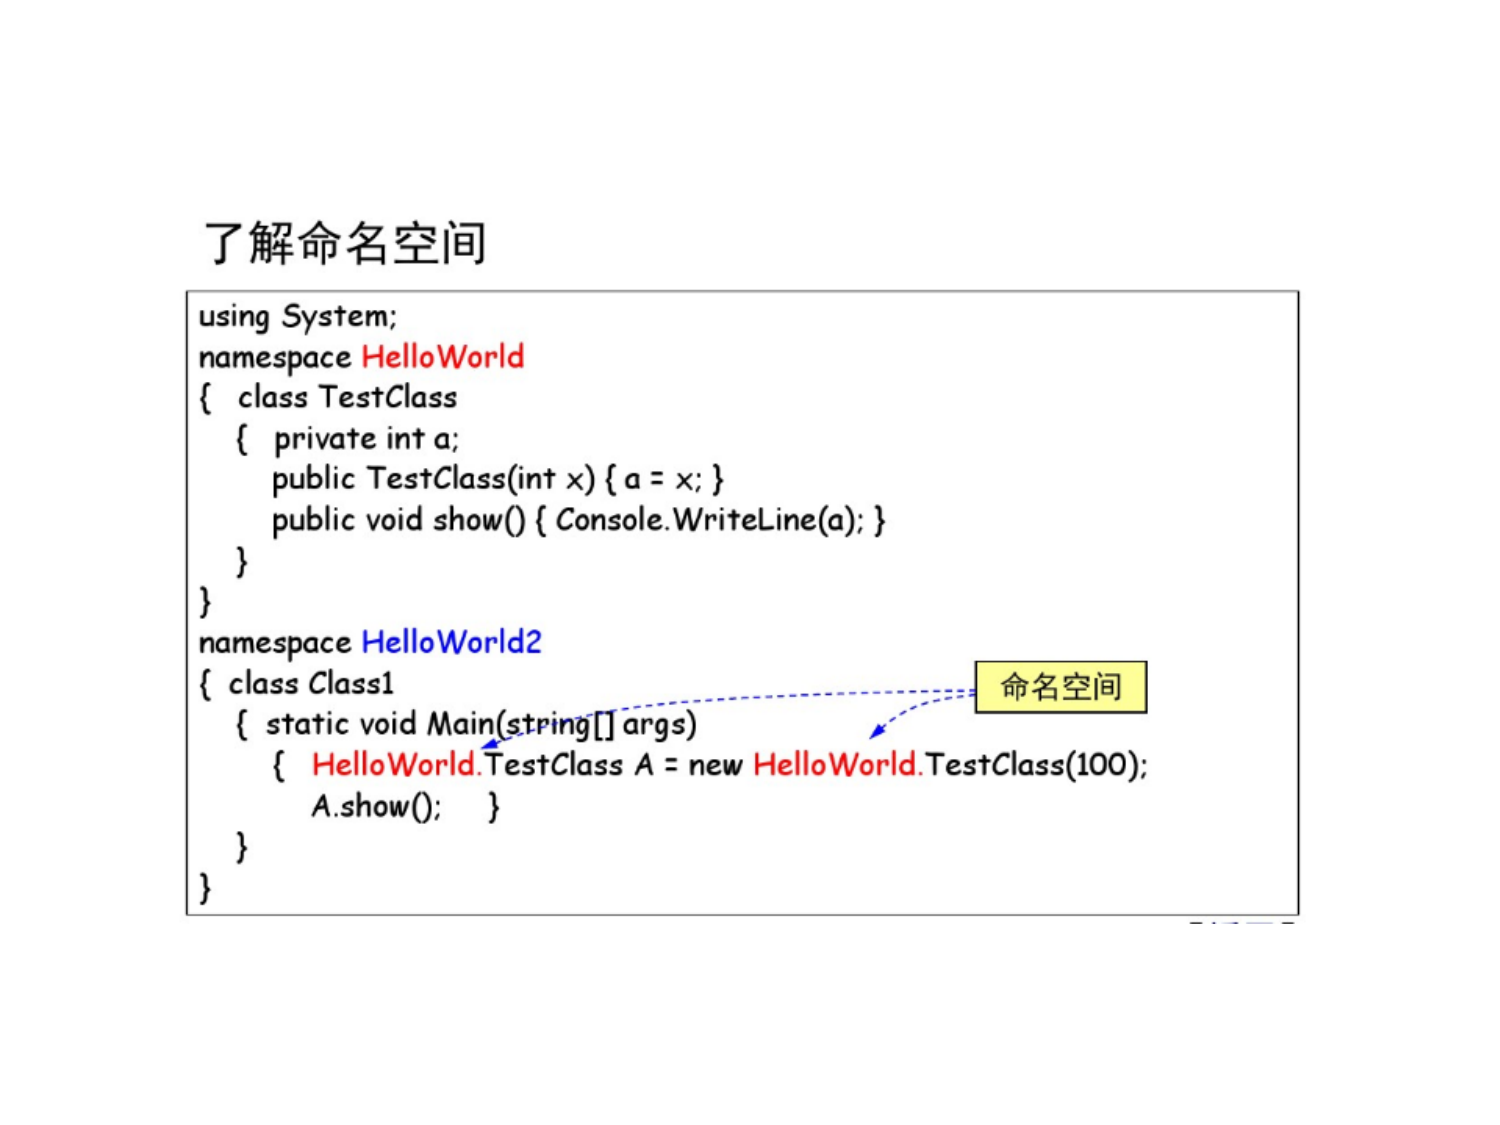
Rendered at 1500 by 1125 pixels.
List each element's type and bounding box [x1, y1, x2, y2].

picture [141, 201, 1359, 924]
